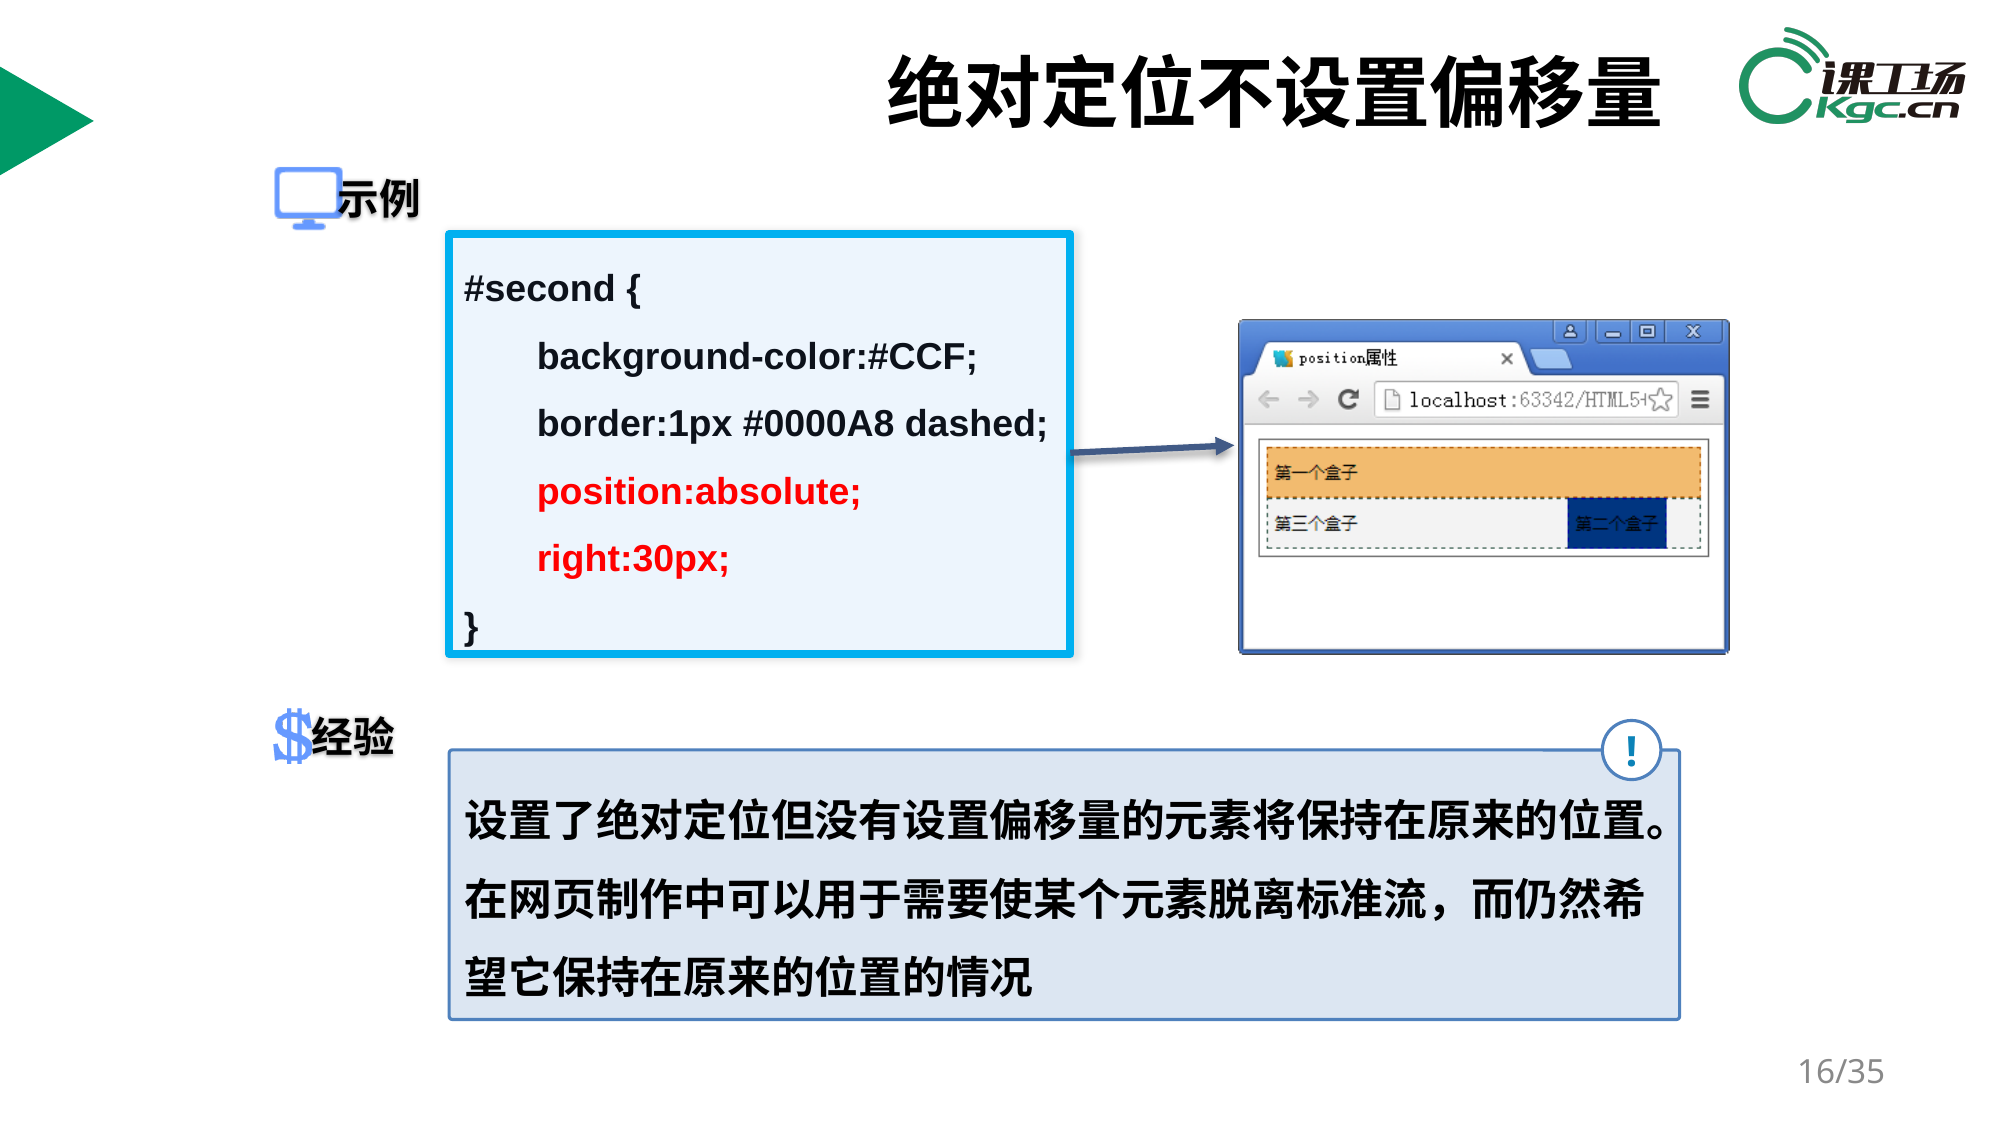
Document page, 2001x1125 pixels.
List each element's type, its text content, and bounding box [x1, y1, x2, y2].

text_box #second { background-color:#CCF; border:1px #0000A8 dashed; position:absolute; right:30px; } [449, 234, 1071, 655]
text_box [448, 720, 1680, 1020]
text_box [1070, 436, 1232, 456]
title 绝对定位不设置偏移量 [871, 46, 1721, 133]
slide_number /35 [1433, 1042, 1901, 1104]
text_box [273, 163, 437, 233]
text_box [273, 702, 411, 769]
picture [1237, 319, 1730, 655]
picture [1739, 27, 1966, 124]
